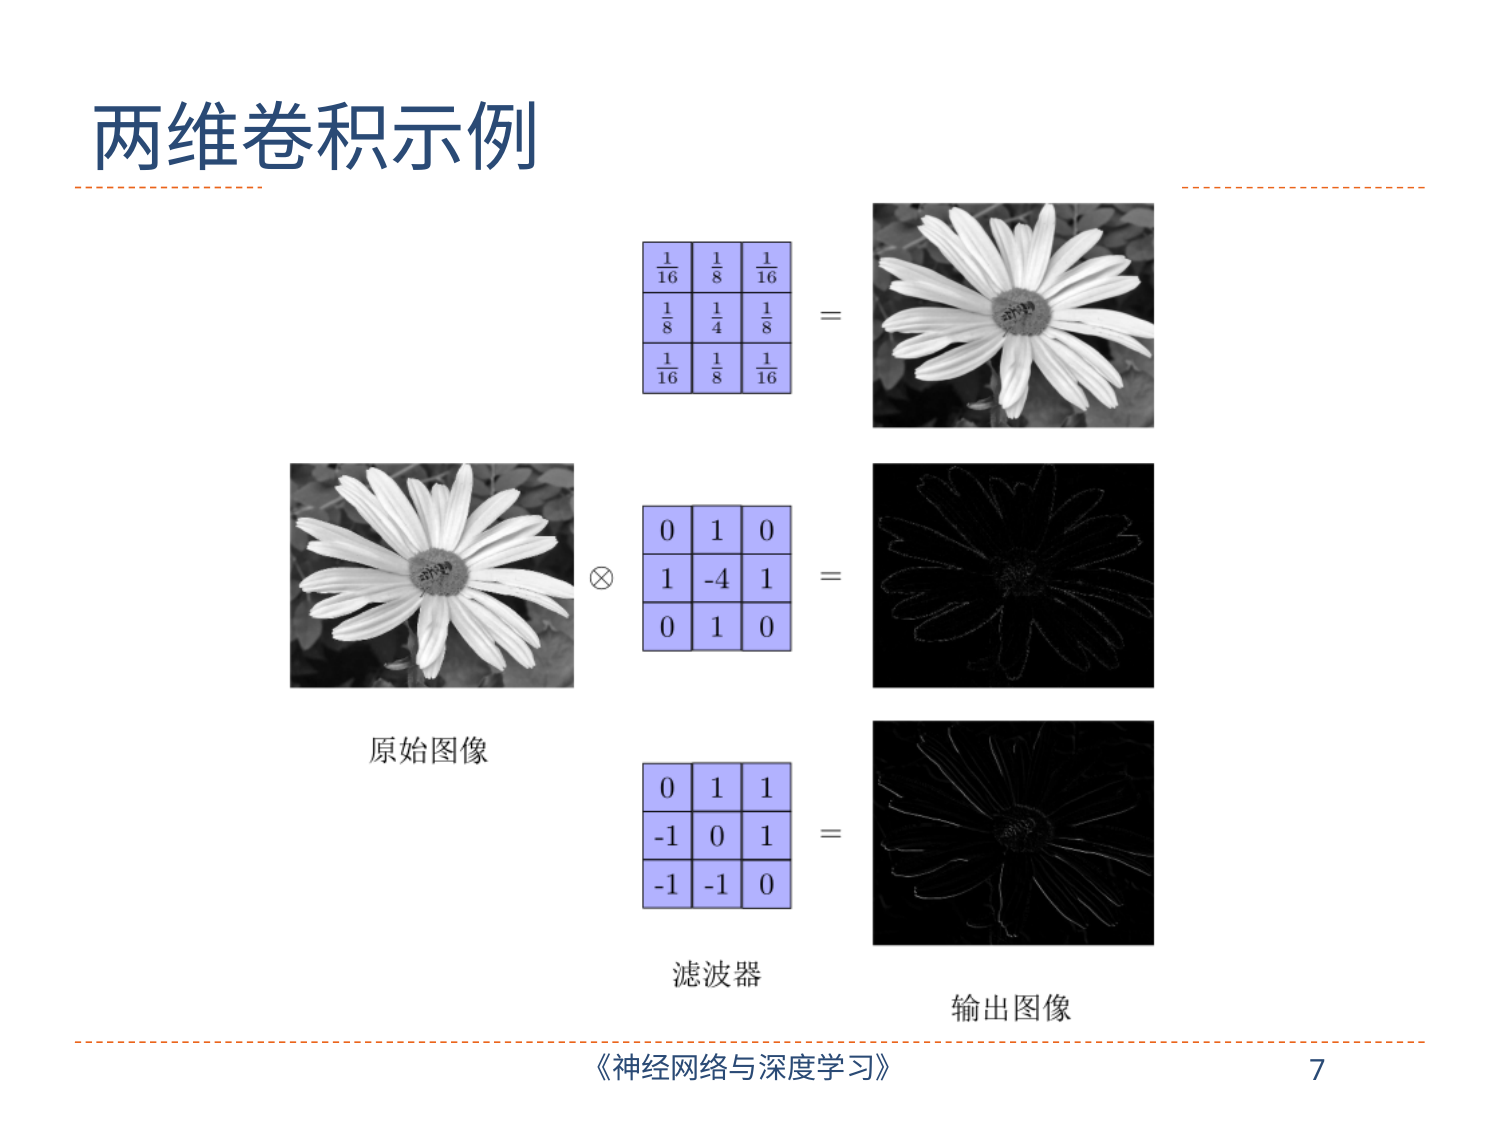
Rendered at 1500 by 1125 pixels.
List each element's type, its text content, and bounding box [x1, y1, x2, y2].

title 两维卷积示例 [75, 24, 1425, 188]
picture [262, 174, 1181, 1038]
